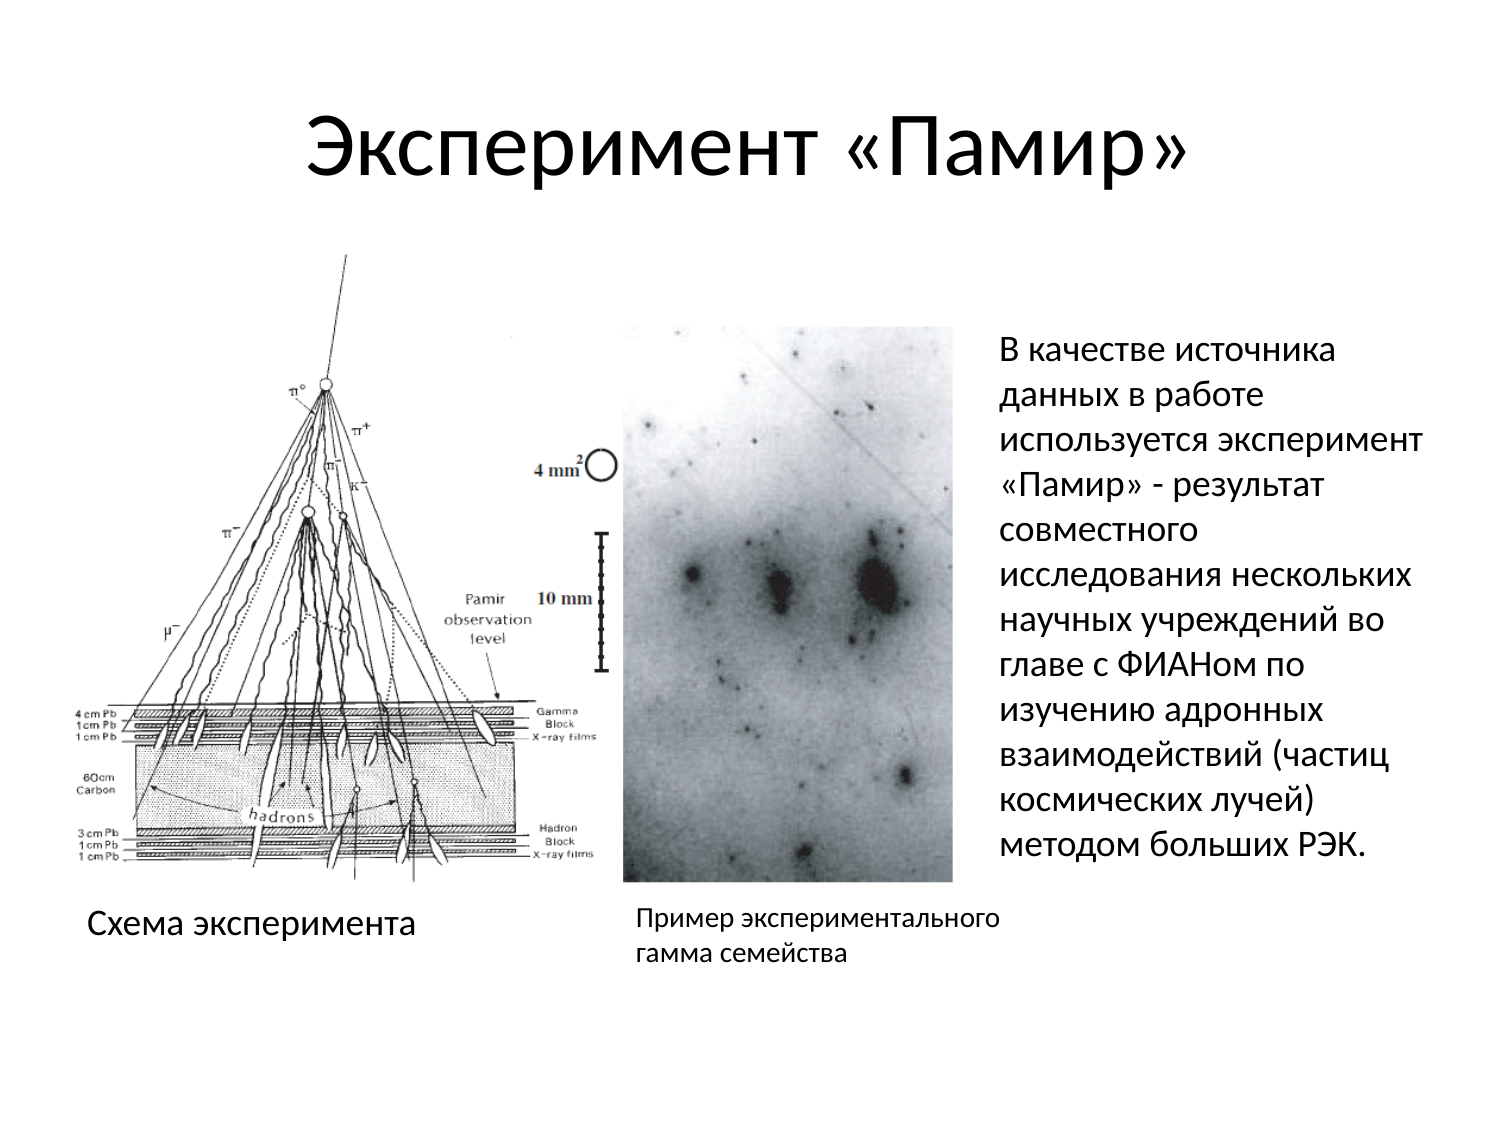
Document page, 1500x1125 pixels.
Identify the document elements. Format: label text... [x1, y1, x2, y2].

title Эксперимент «Памир» [75, 45, 1425, 233]
text_box Схема эксперимента [72, 902, 433, 951]
text_box Пример экспериментального гамма семейства [621, 890, 1090, 976]
picture [58, 245, 973, 896]
text_box В качестве источника данных в работе используется эксперимент «Памир» - результат совместного исследования нескольких научных учреждений во главе с ФИАНом по изучению адронных взаимодействий (частиц космических лучей) методом больших РЭК. [984, 316, 1442, 872]
